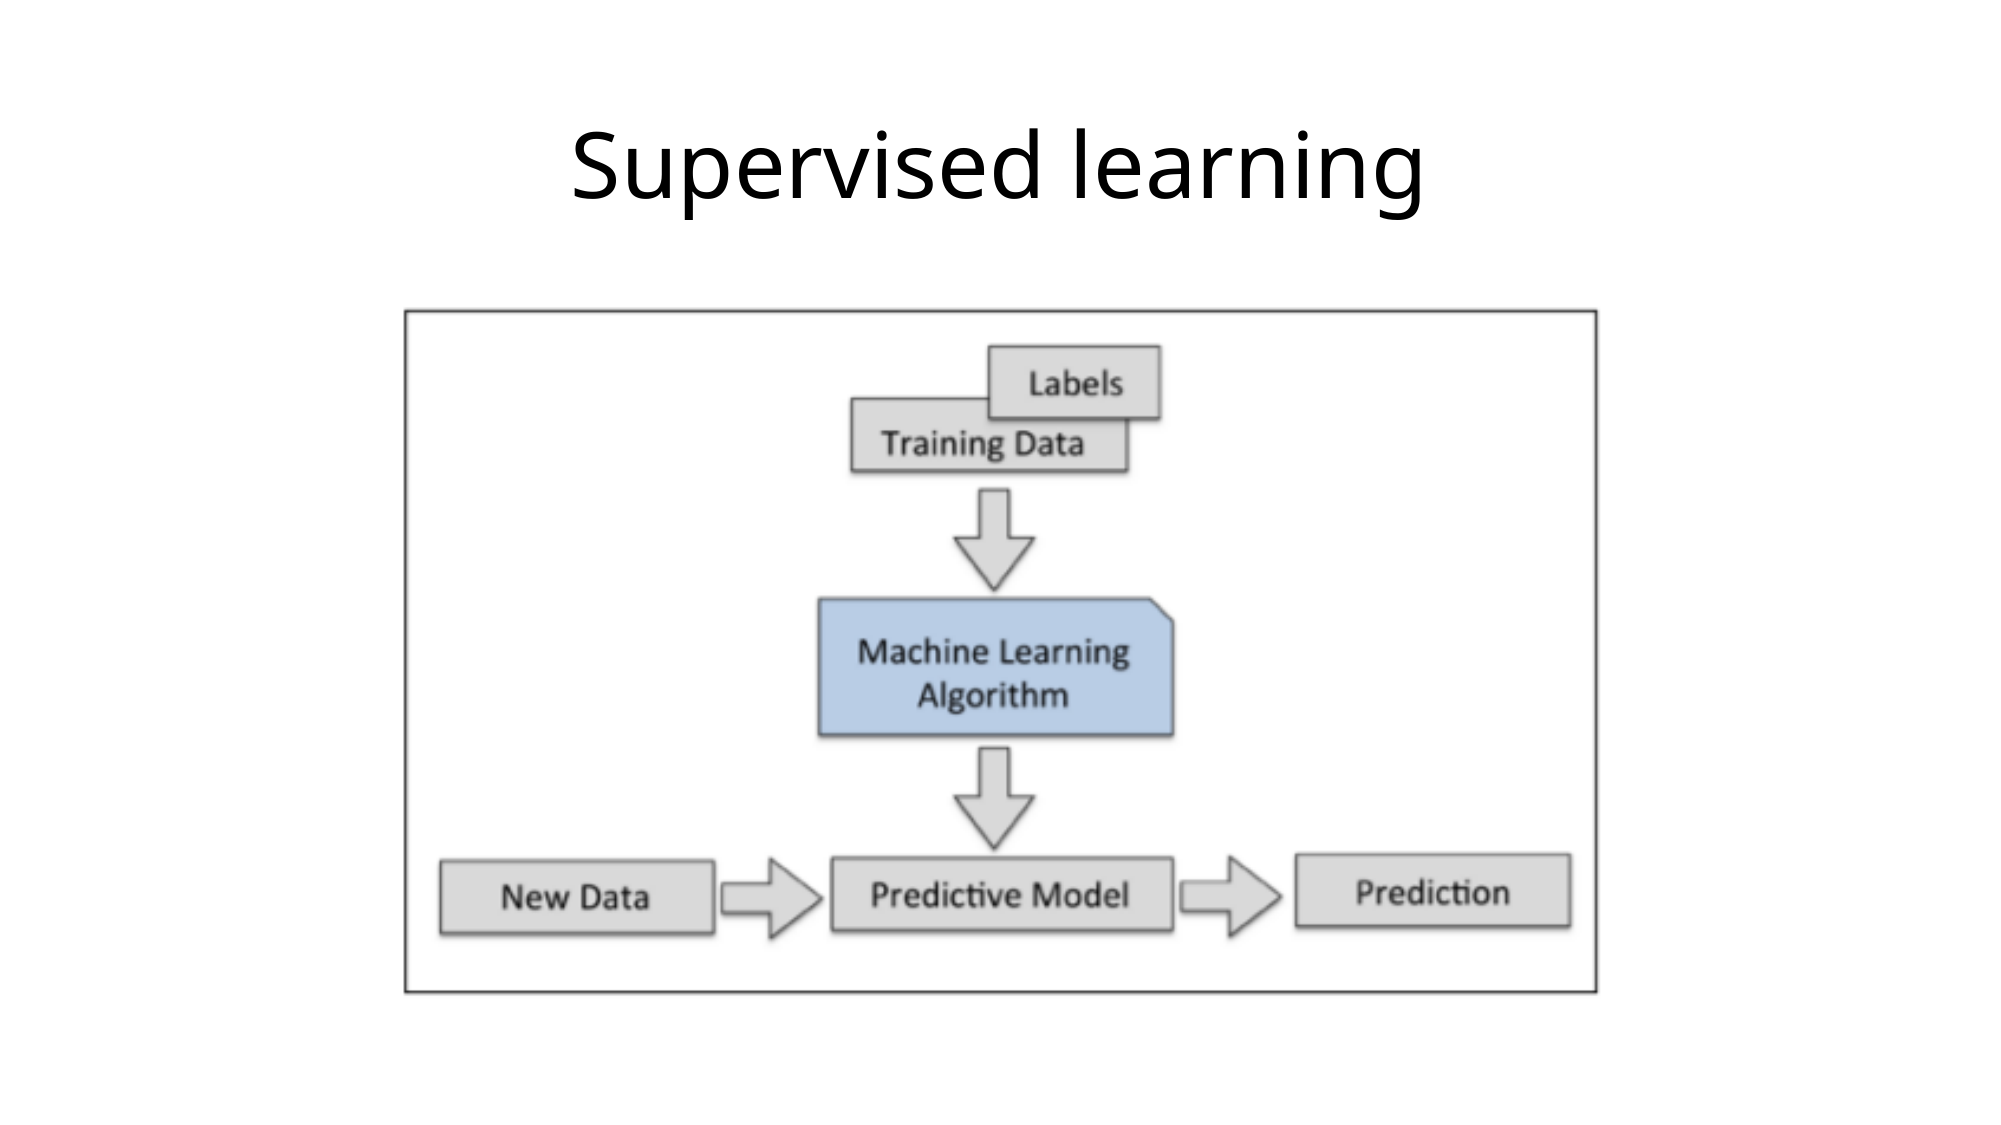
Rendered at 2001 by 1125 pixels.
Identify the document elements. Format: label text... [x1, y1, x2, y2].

picture [372, 277, 1628, 1028]
title Supervised learning [137, 59, 1863, 278]
